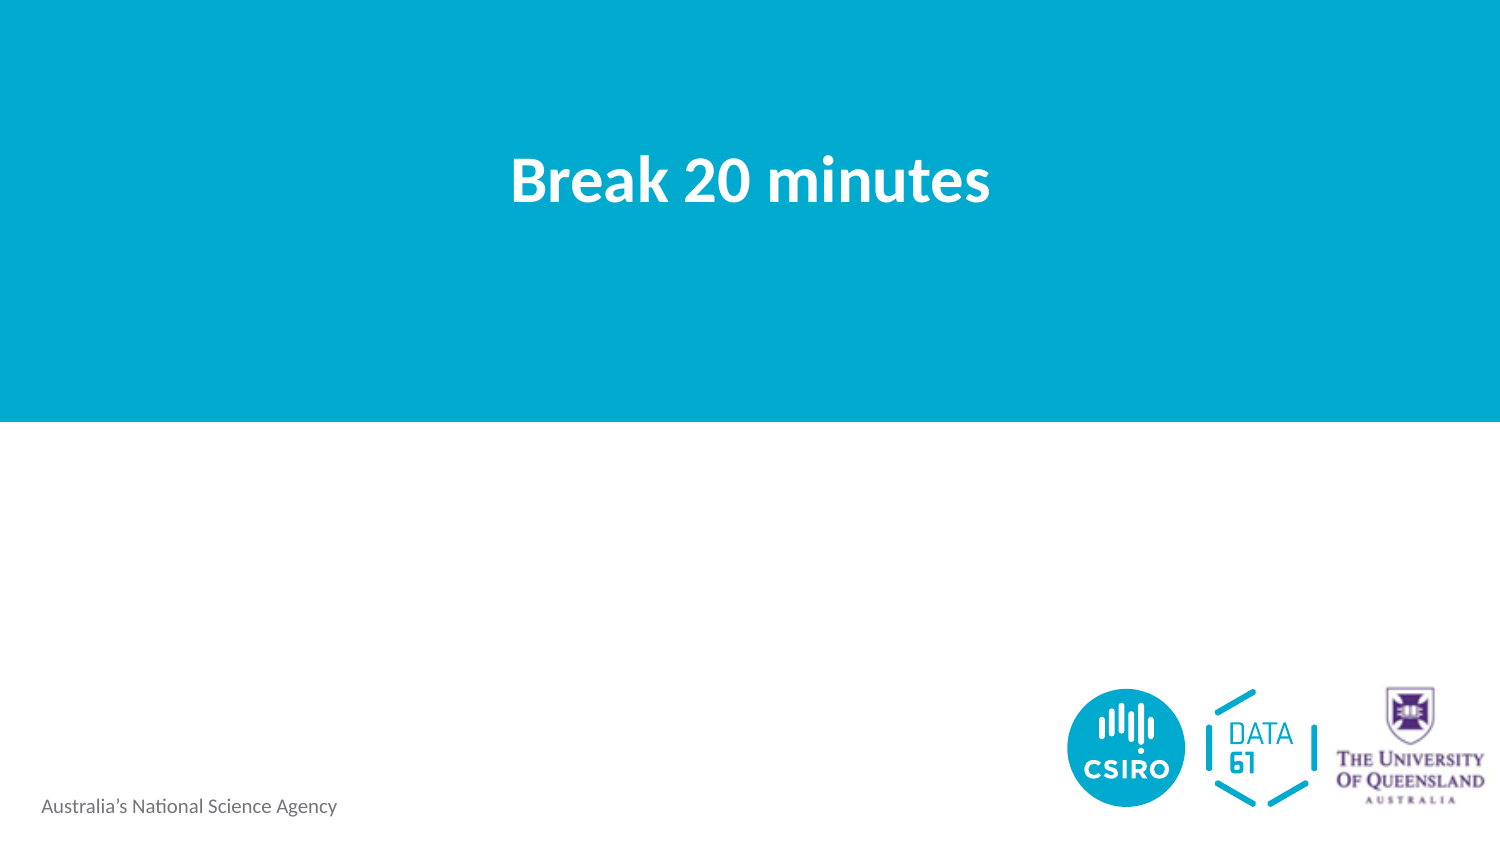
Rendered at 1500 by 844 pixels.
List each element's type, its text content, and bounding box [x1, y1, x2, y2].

title Break 20 minutes [108, 134, 1392, 277]
picture [1322, 656, 1500, 836]
